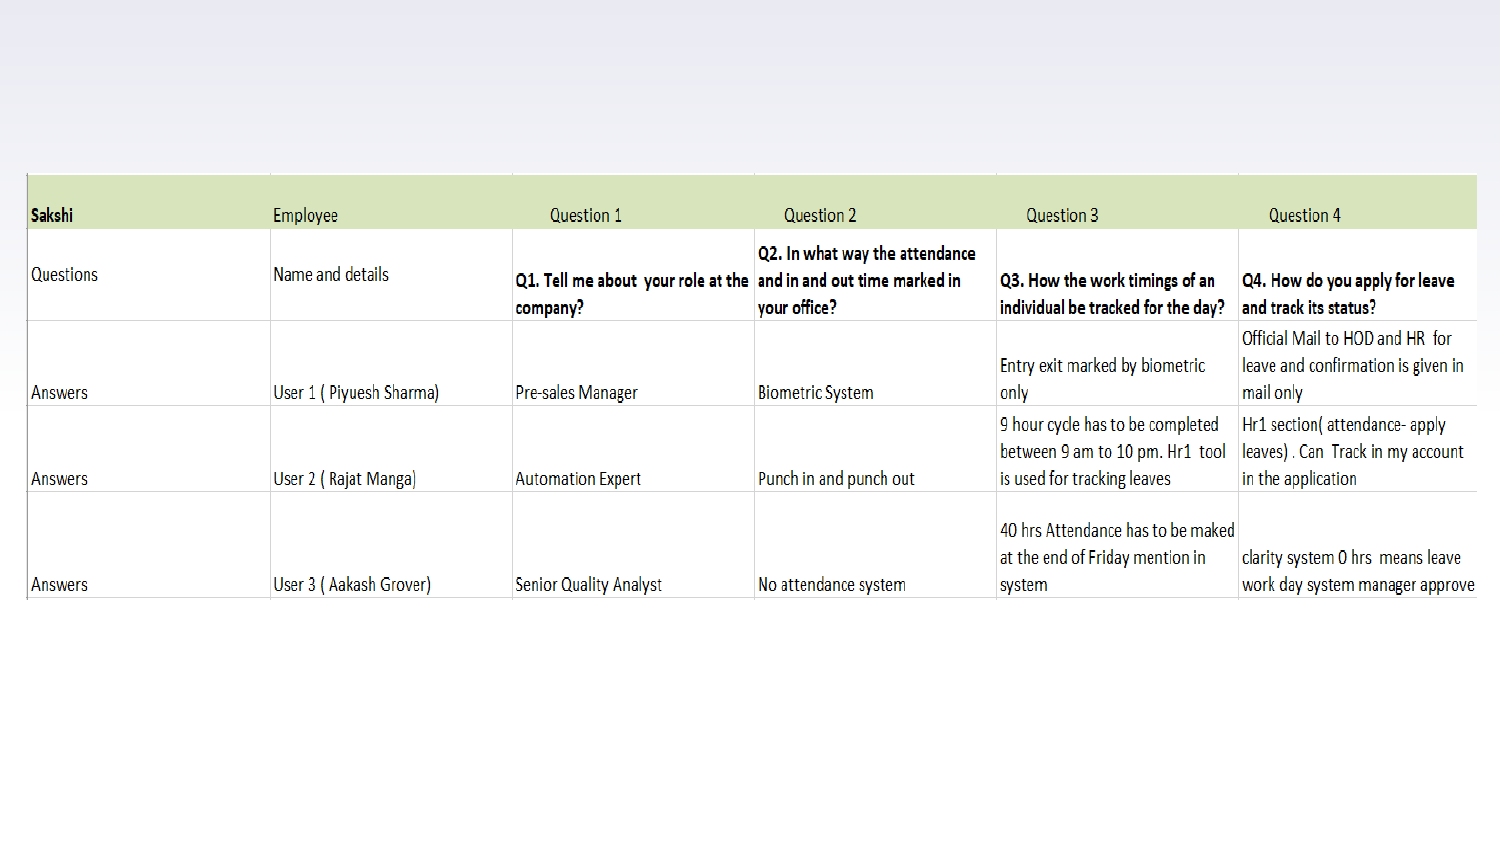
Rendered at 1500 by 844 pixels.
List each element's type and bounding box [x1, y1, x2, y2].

picture [26, 173, 1478, 601]
